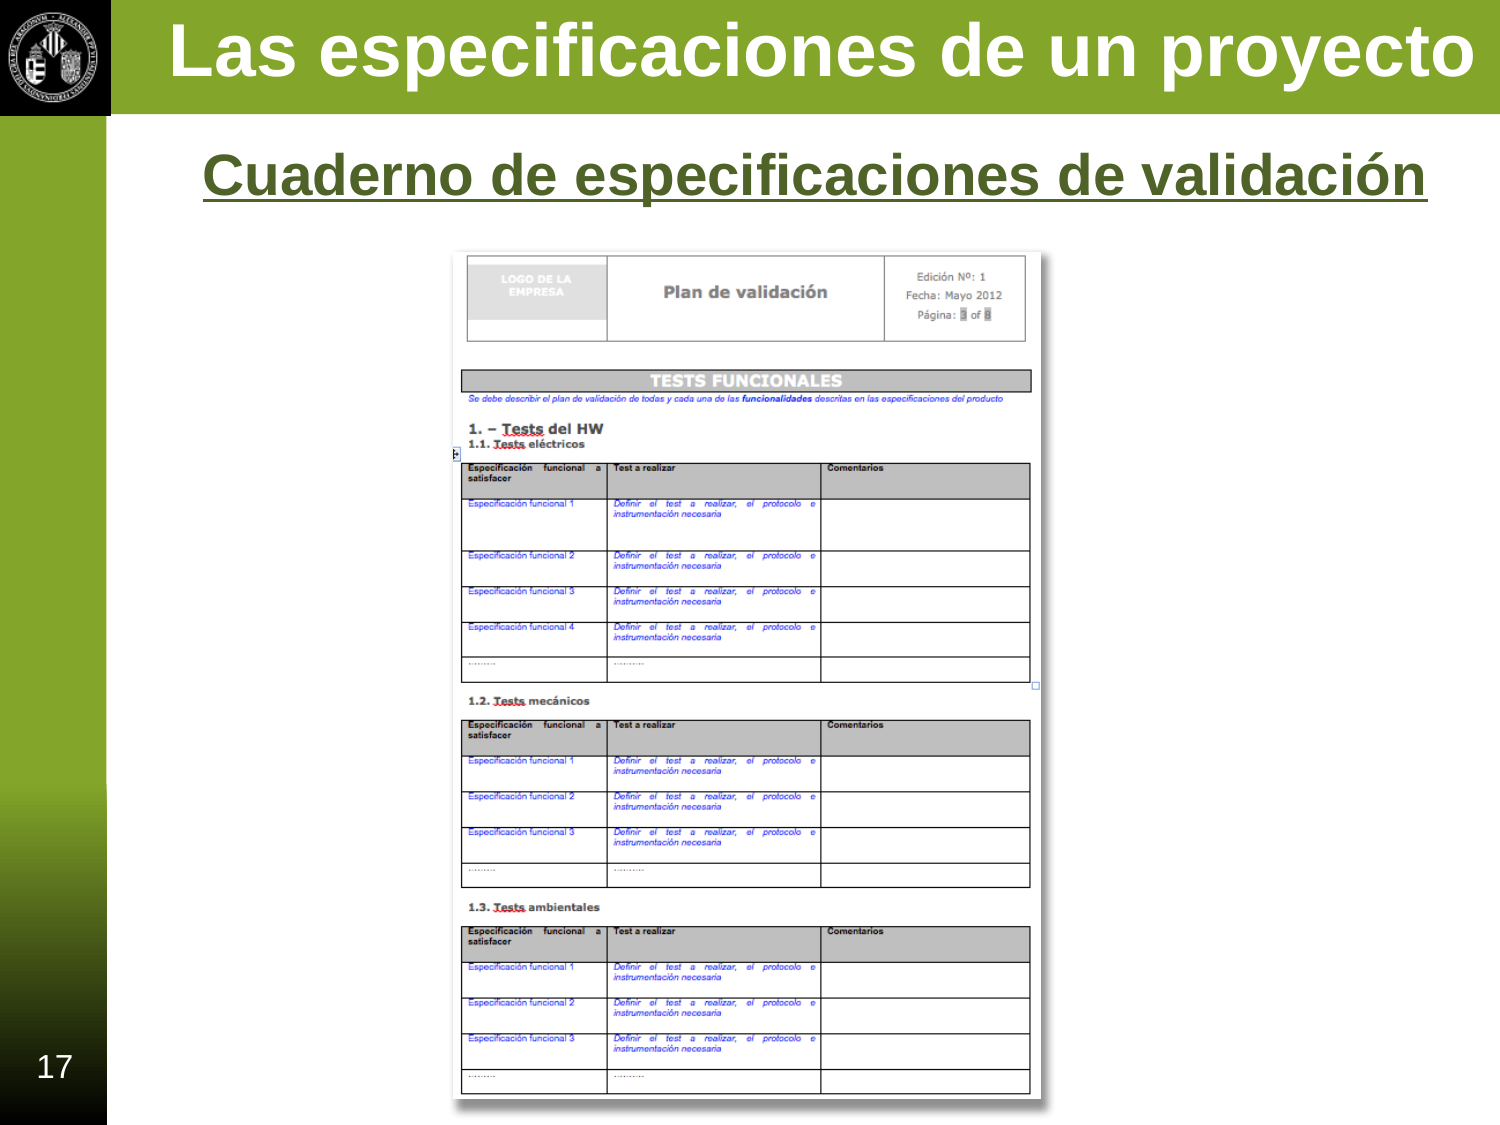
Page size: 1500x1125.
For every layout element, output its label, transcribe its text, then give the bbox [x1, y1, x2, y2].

picture [0, 0, 112, 117]
picture [453, 252, 1041, 1100]
text_box Las especificaciones de un proyecto [154, 0, 1493, 100]
slide_number 17 [2, 1035, 89, 1095]
text_box [112, 0, 1500, 116]
text_box [0, 124, 109, 1125]
text_box Cuaderno de especificaciones de validación [188, 129, 1444, 215]
